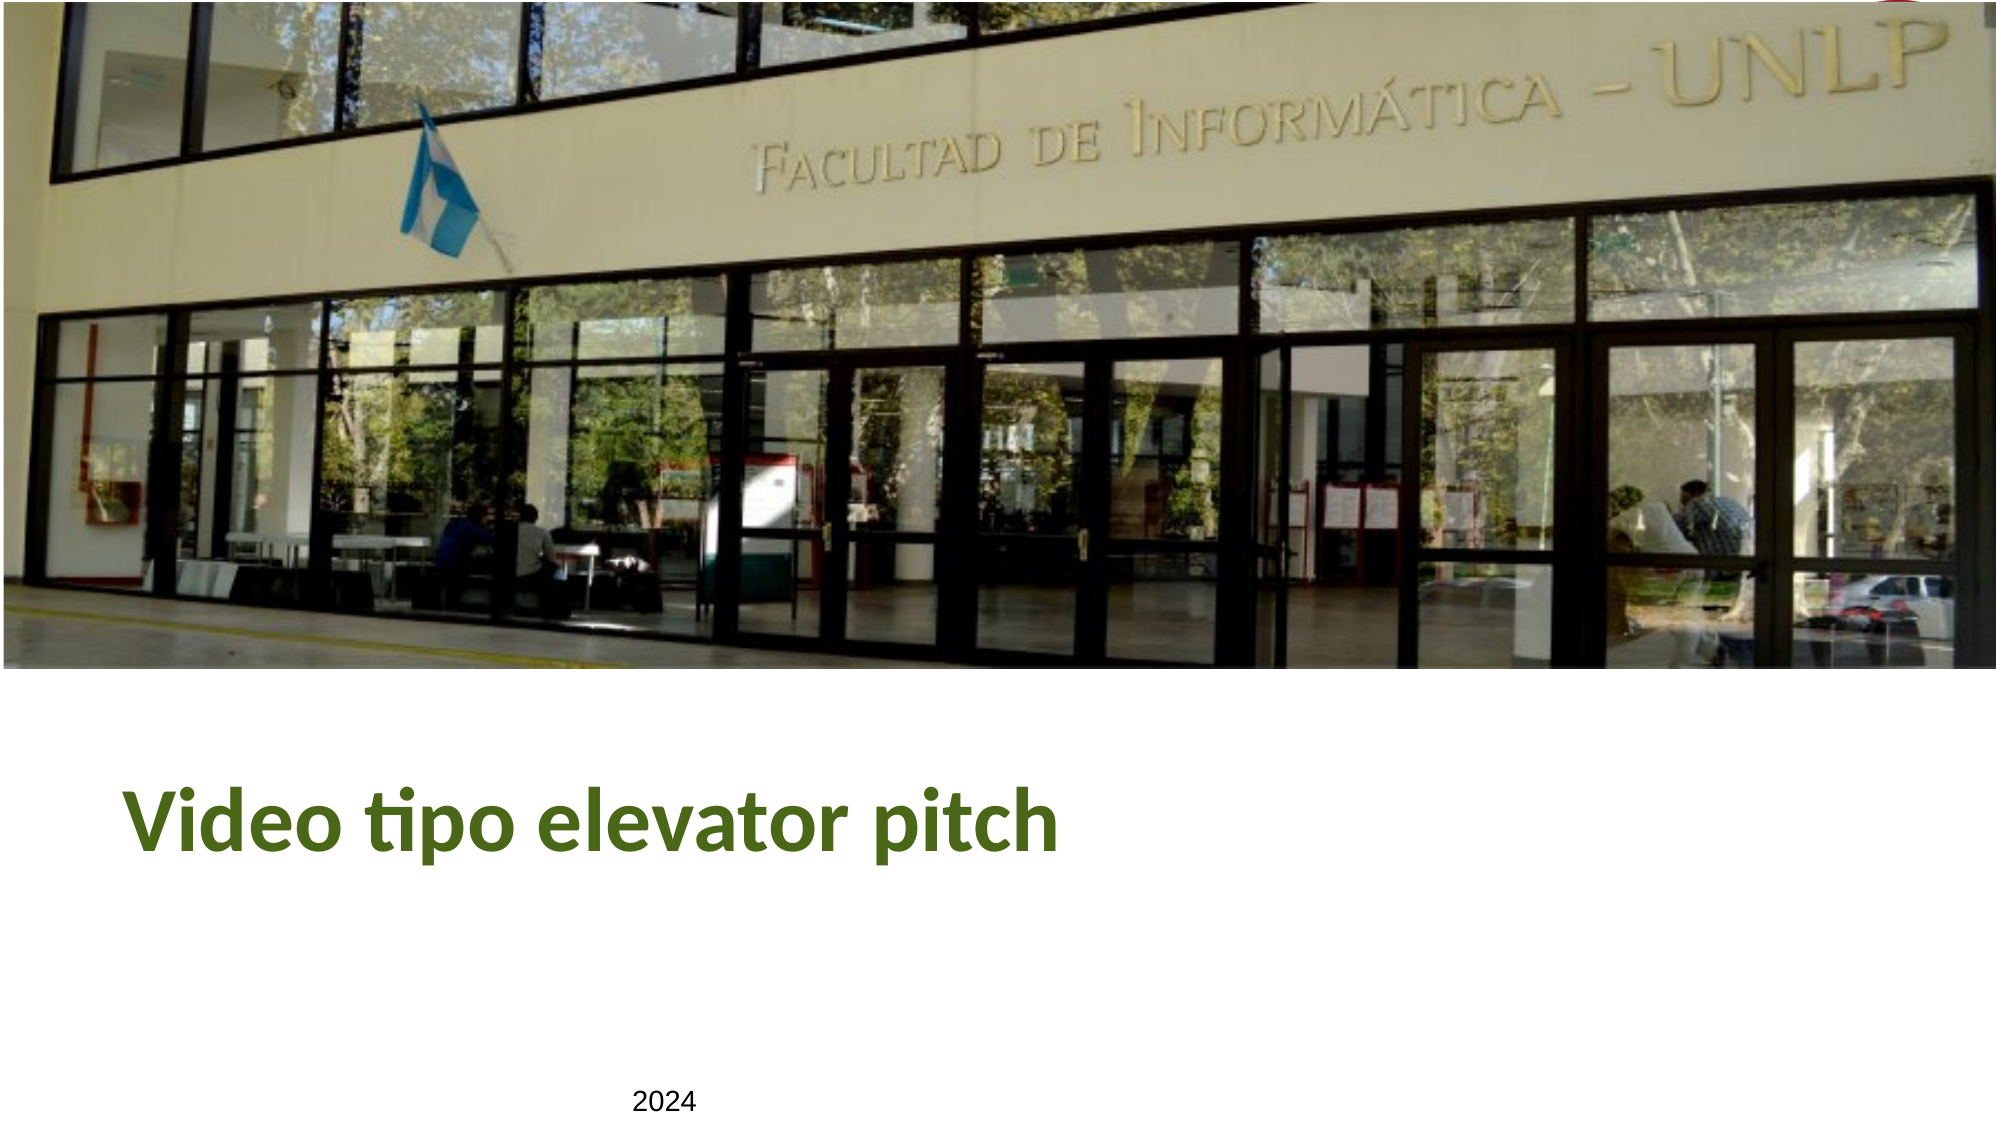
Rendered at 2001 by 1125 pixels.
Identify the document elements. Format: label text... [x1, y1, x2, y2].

title Video tipo elevator pitch [107, 777, 1876, 878]
picture [3, 0, 2000, 669]
